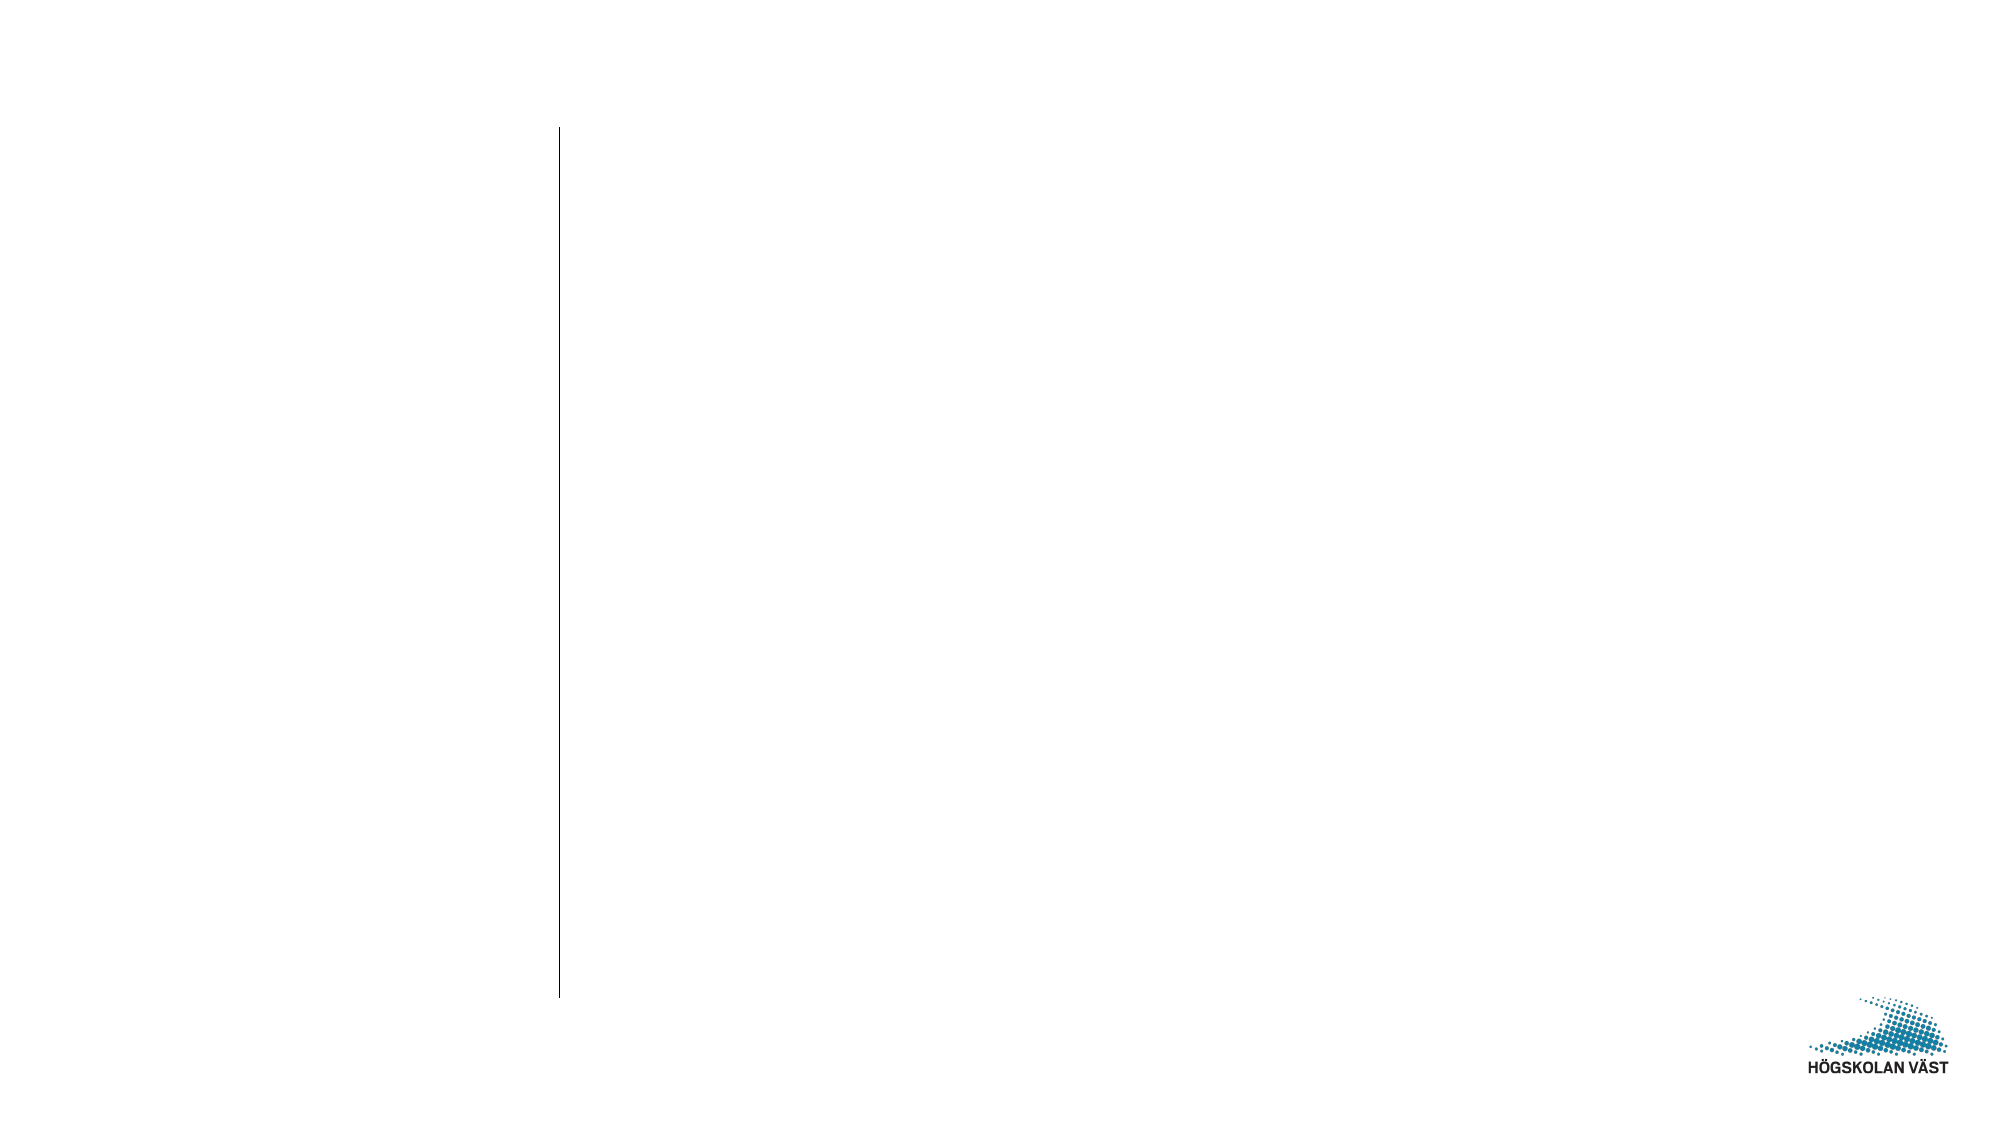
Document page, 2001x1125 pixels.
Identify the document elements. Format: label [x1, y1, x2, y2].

picture [1803, 988, 1954, 1080]
